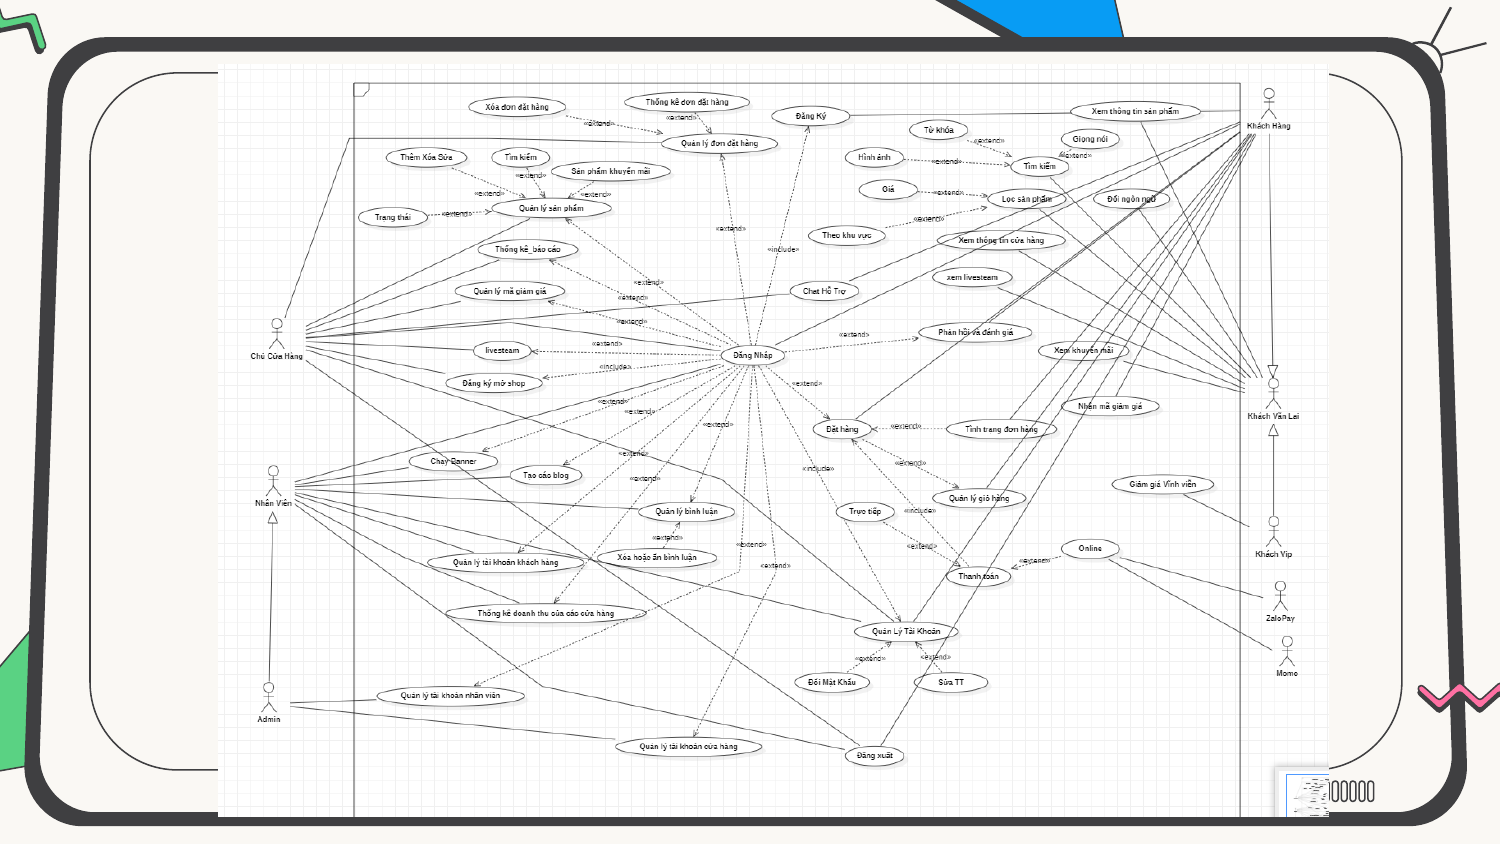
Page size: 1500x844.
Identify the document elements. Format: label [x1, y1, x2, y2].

picture [218, 64, 1330, 817]
